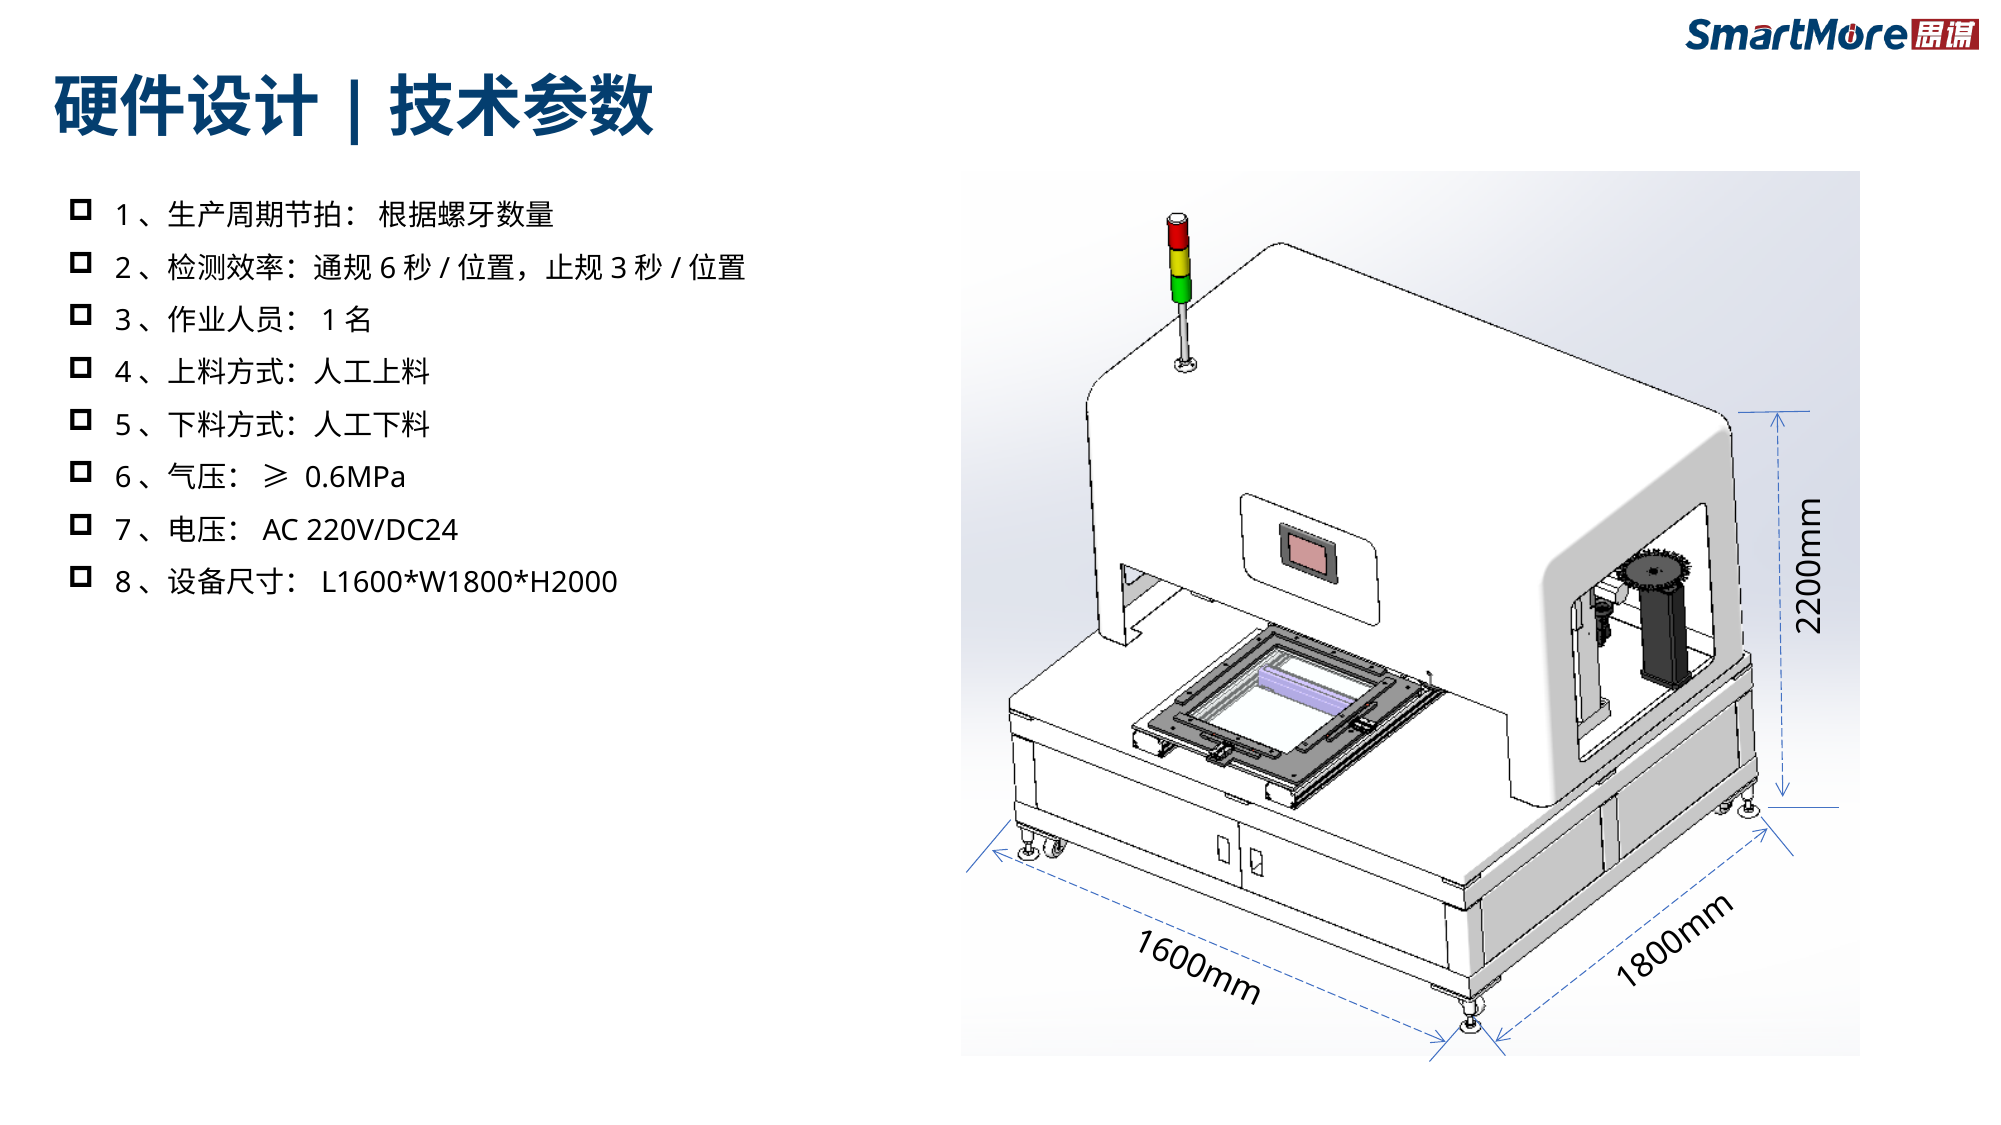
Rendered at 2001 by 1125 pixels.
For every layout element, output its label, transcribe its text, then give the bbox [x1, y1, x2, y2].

picture [1685, 18, 1979, 50]
title 硬件设计|技术参数 [53, 72, 1952, 145]
text_box 1、生产周期节拍： 根据螺牙数量 2、检测效率：通规6秒/位置，止规3秒/位置 3、作业人员：1名 4、上料方式：人工上料 5、下料方式：人工下料 6、气压： ≥ 0.6MPa 7、电压：AC 220V/DC24 8、设备尺寸：L1600*W1800*H2000 [53, 171, 914, 606]
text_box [961, 171, 1860, 1062]
